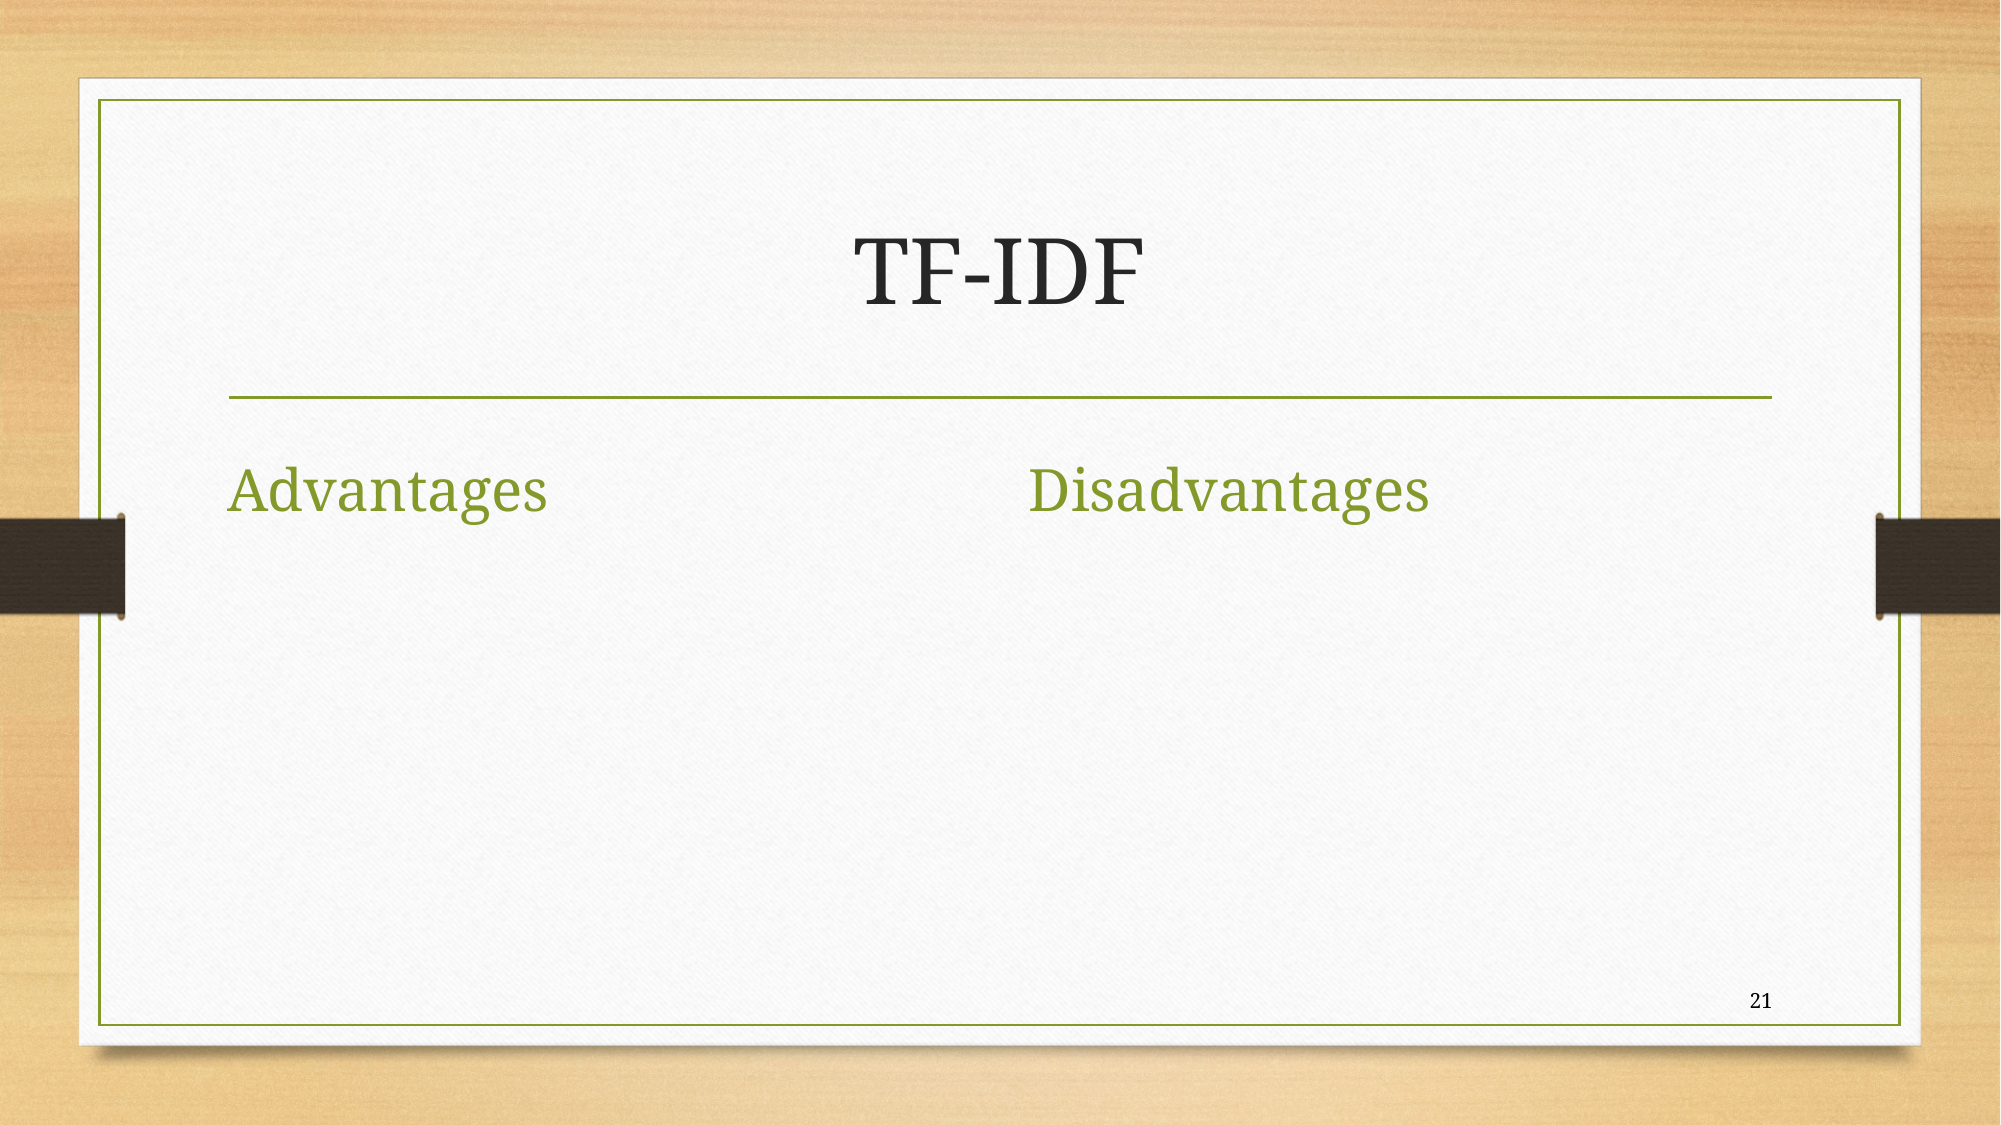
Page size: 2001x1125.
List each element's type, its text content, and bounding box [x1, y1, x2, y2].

picture [0, 0, 2001, 1125]
list Disadvantages [1013, 436, 1788, 531]
title TF-IDF [212, 161, 1788, 375]
list Advantages [212, 436, 987, 531]
slide_number 21 [1698, 979, 1788, 1025]
